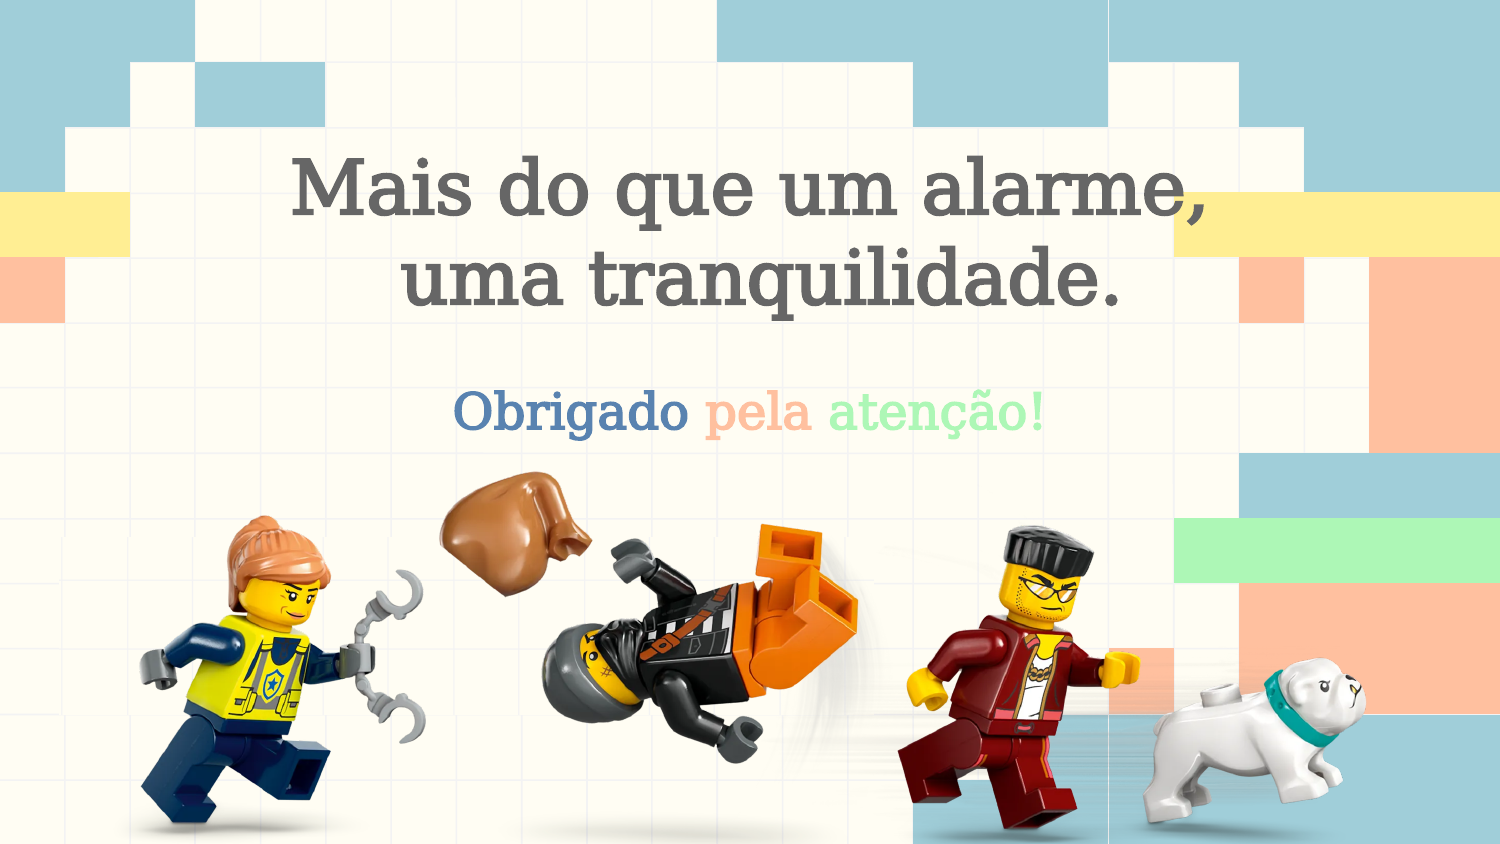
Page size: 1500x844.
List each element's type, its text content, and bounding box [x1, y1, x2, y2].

text_box Mais do que um alarme, uma tranquilidade. Obrigado pela atenção! [188, 158, 1311, 298]
picture [58, 298, 1412, 844]
